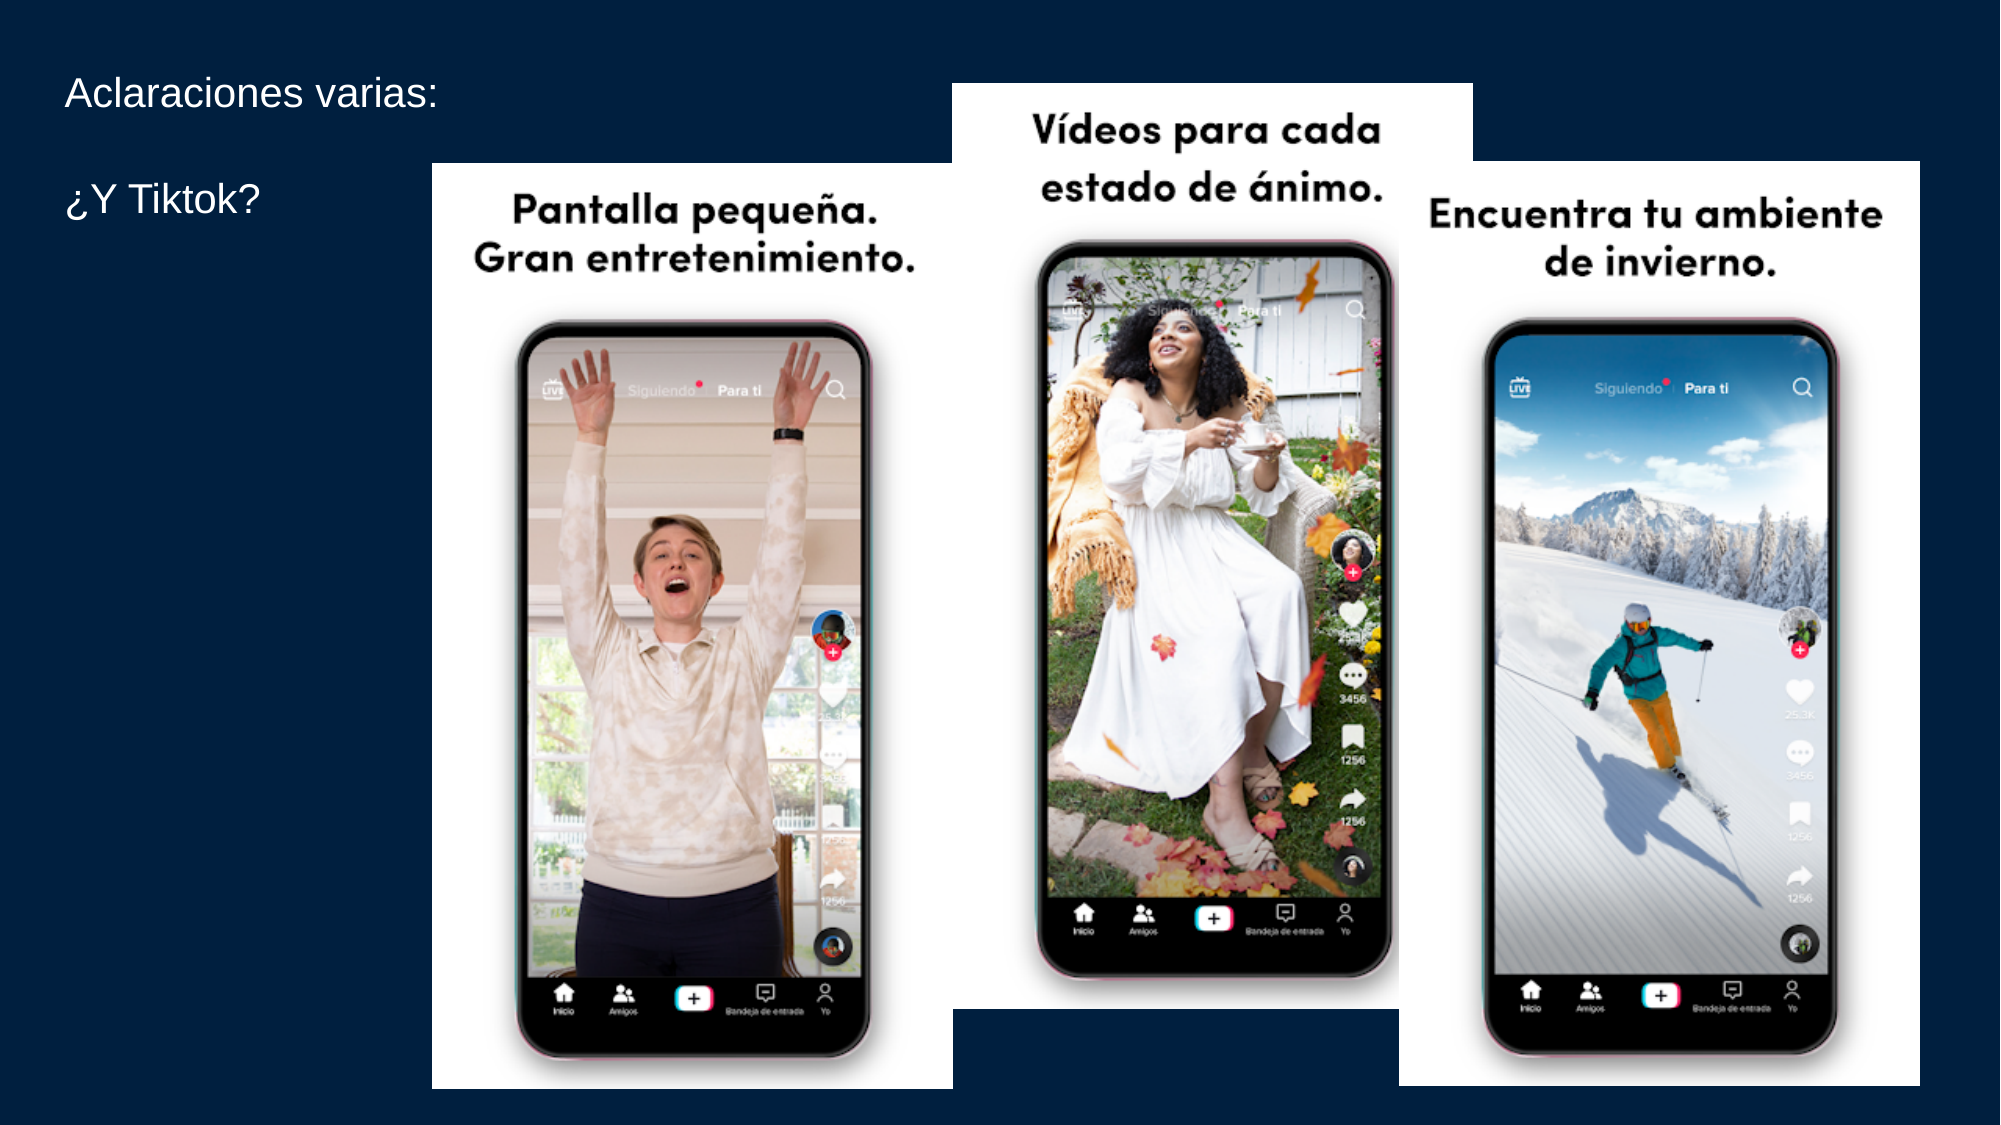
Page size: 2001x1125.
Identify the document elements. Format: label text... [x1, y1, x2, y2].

text_box Aclaraciones varias: ¿Y Tiktok? [64, 60, 1920, 1101]
picture [432, 83, 1920, 1090]
